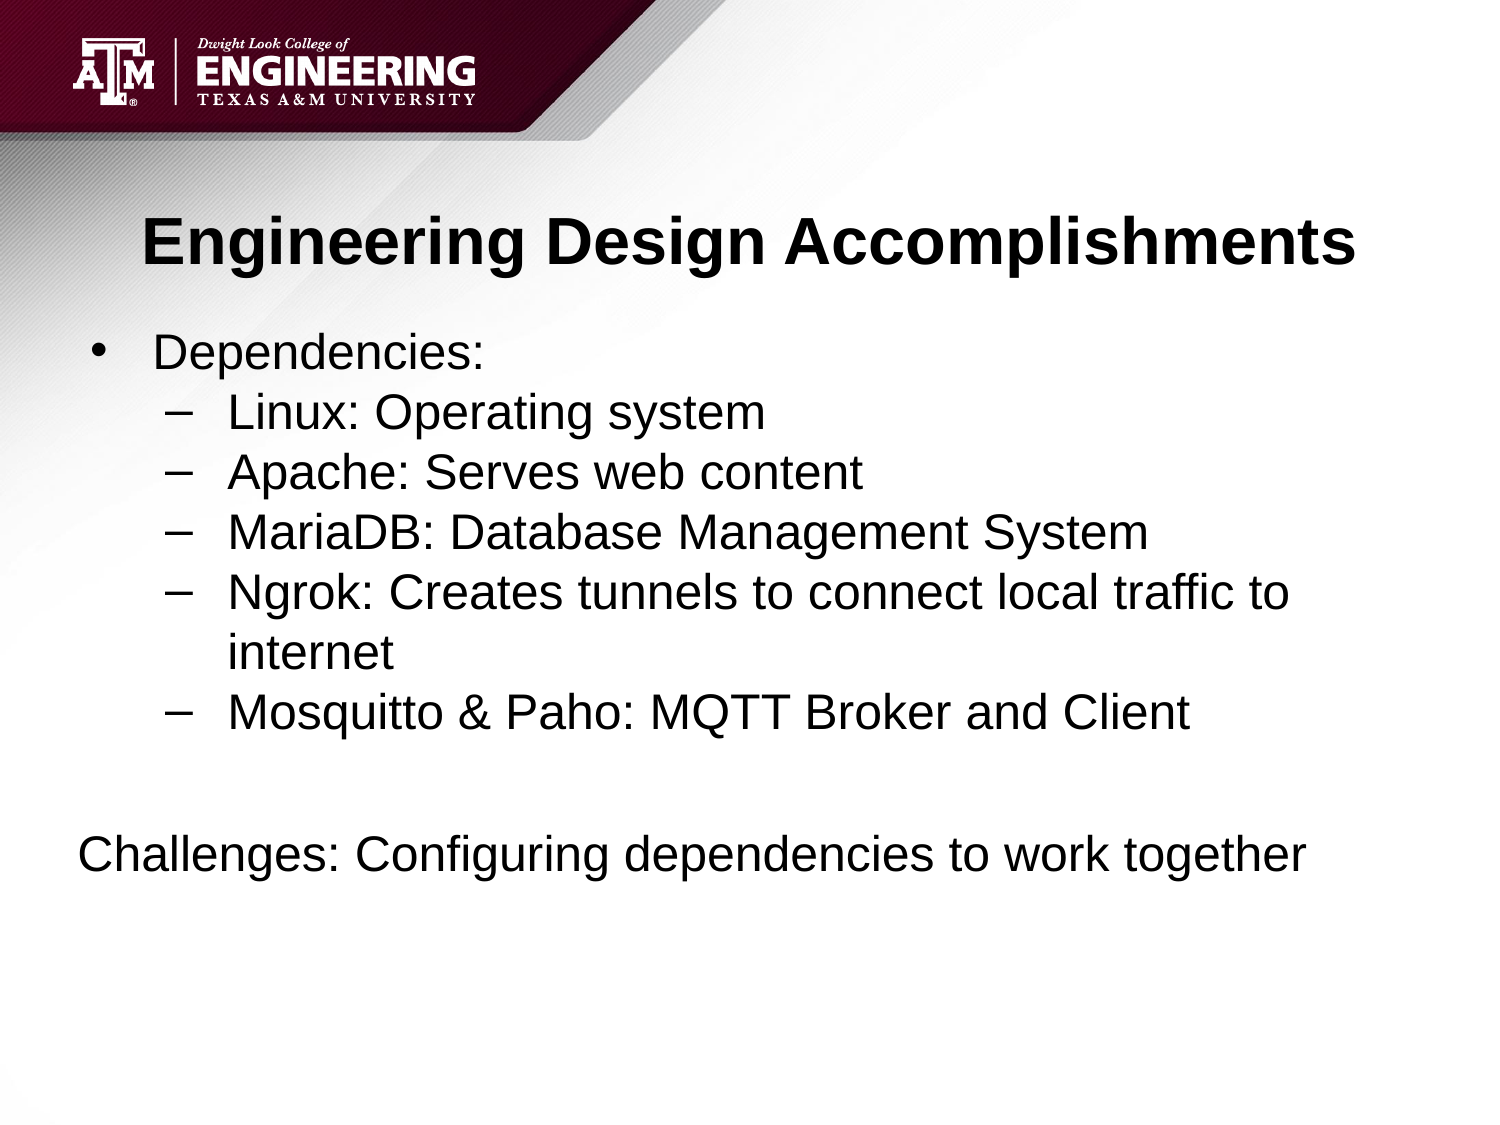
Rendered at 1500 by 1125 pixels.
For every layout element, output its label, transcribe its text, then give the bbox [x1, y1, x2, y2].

list Dependencies: Linux: Operating system Apache: Serves web content MariaDB: Database Management System Ngrok: Creates tunnels to connect local traffic to internet Mosquitto & Paho: MQTT Broker and Client Challenges: Configuring dependencies to work together [62, 311, 1413, 1073]
picture [0, 0, 1500, 1125]
title Engineering Design Accomplishments [75, 172, 1425, 304]
